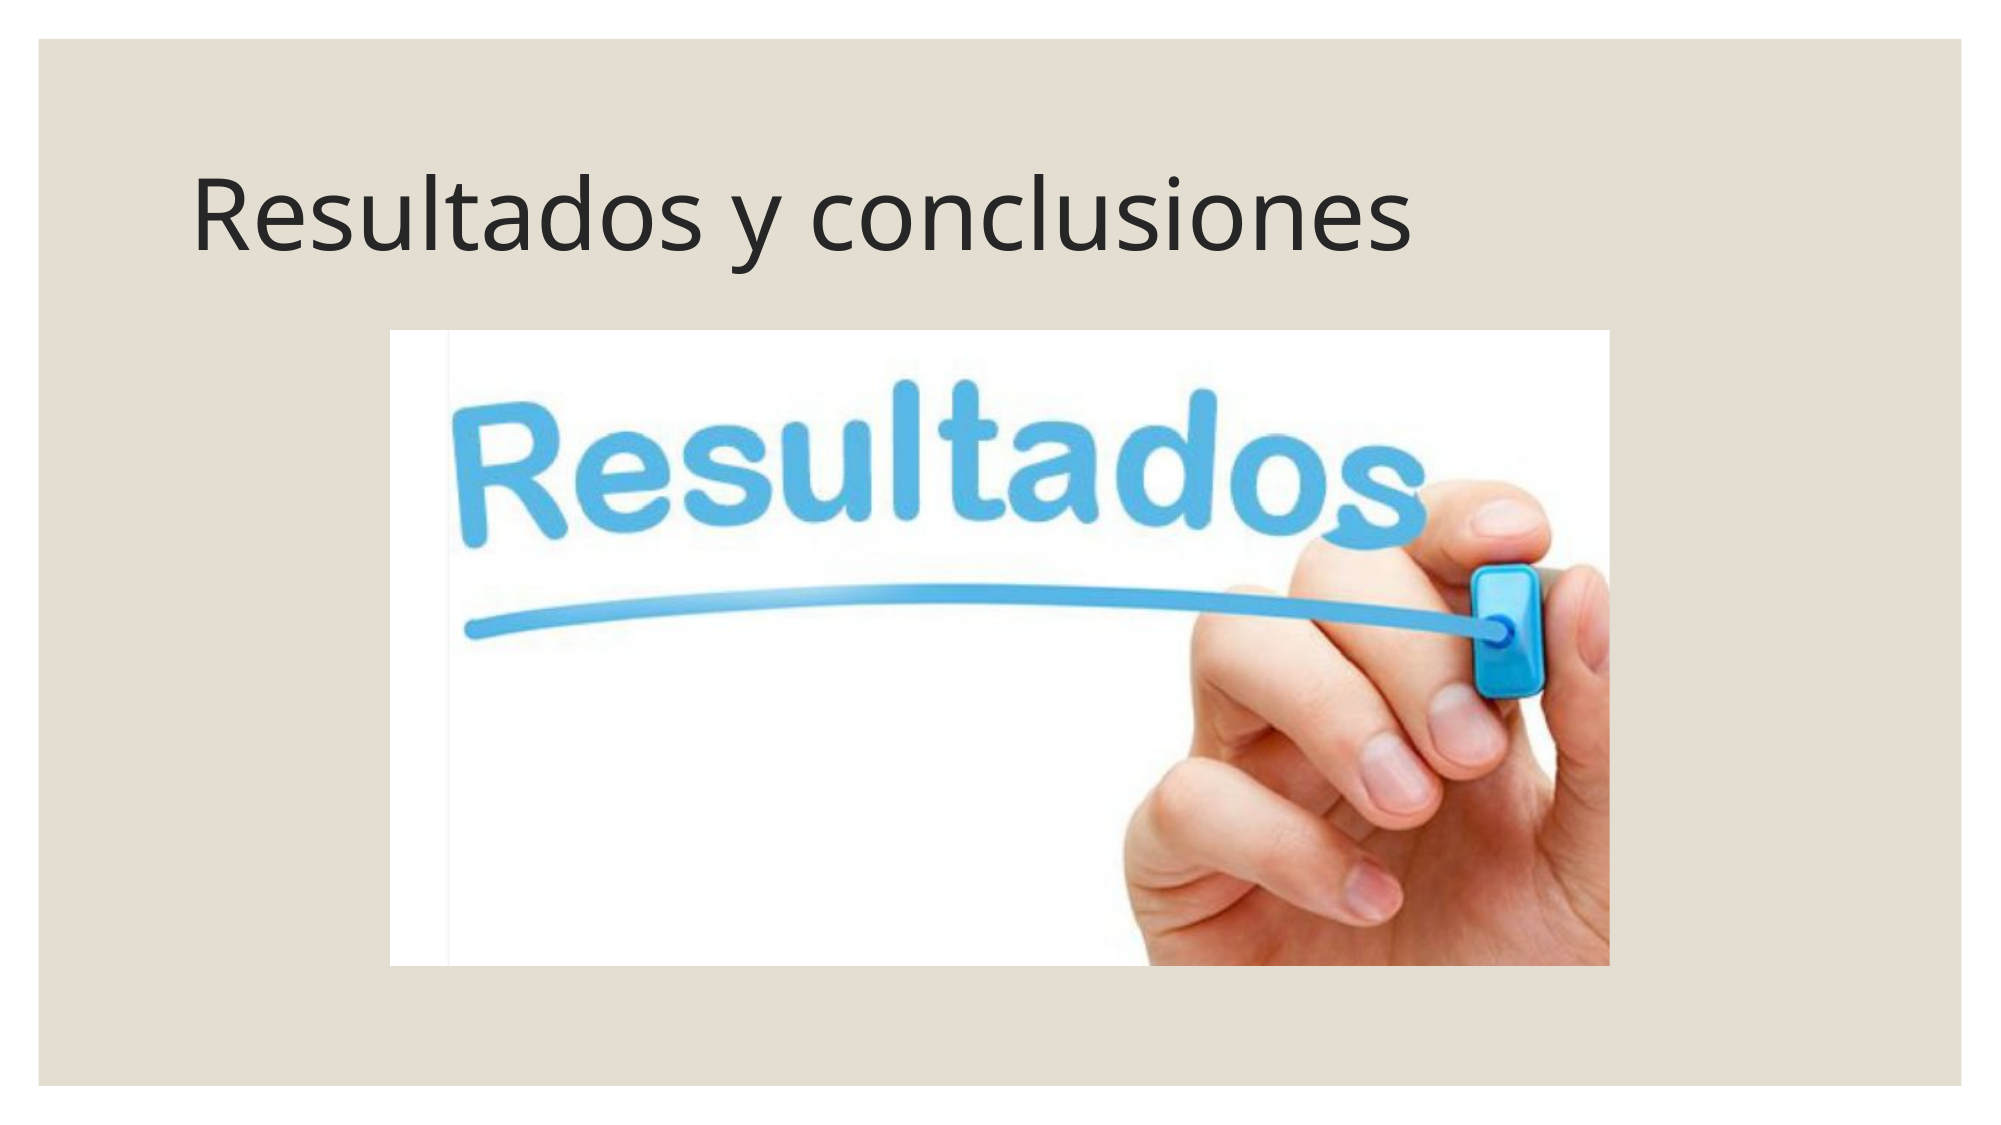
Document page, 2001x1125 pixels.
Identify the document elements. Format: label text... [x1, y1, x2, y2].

title Resultados y conclusiones [174, 105, 1825, 331]
picture [390, 330, 1610, 966]
